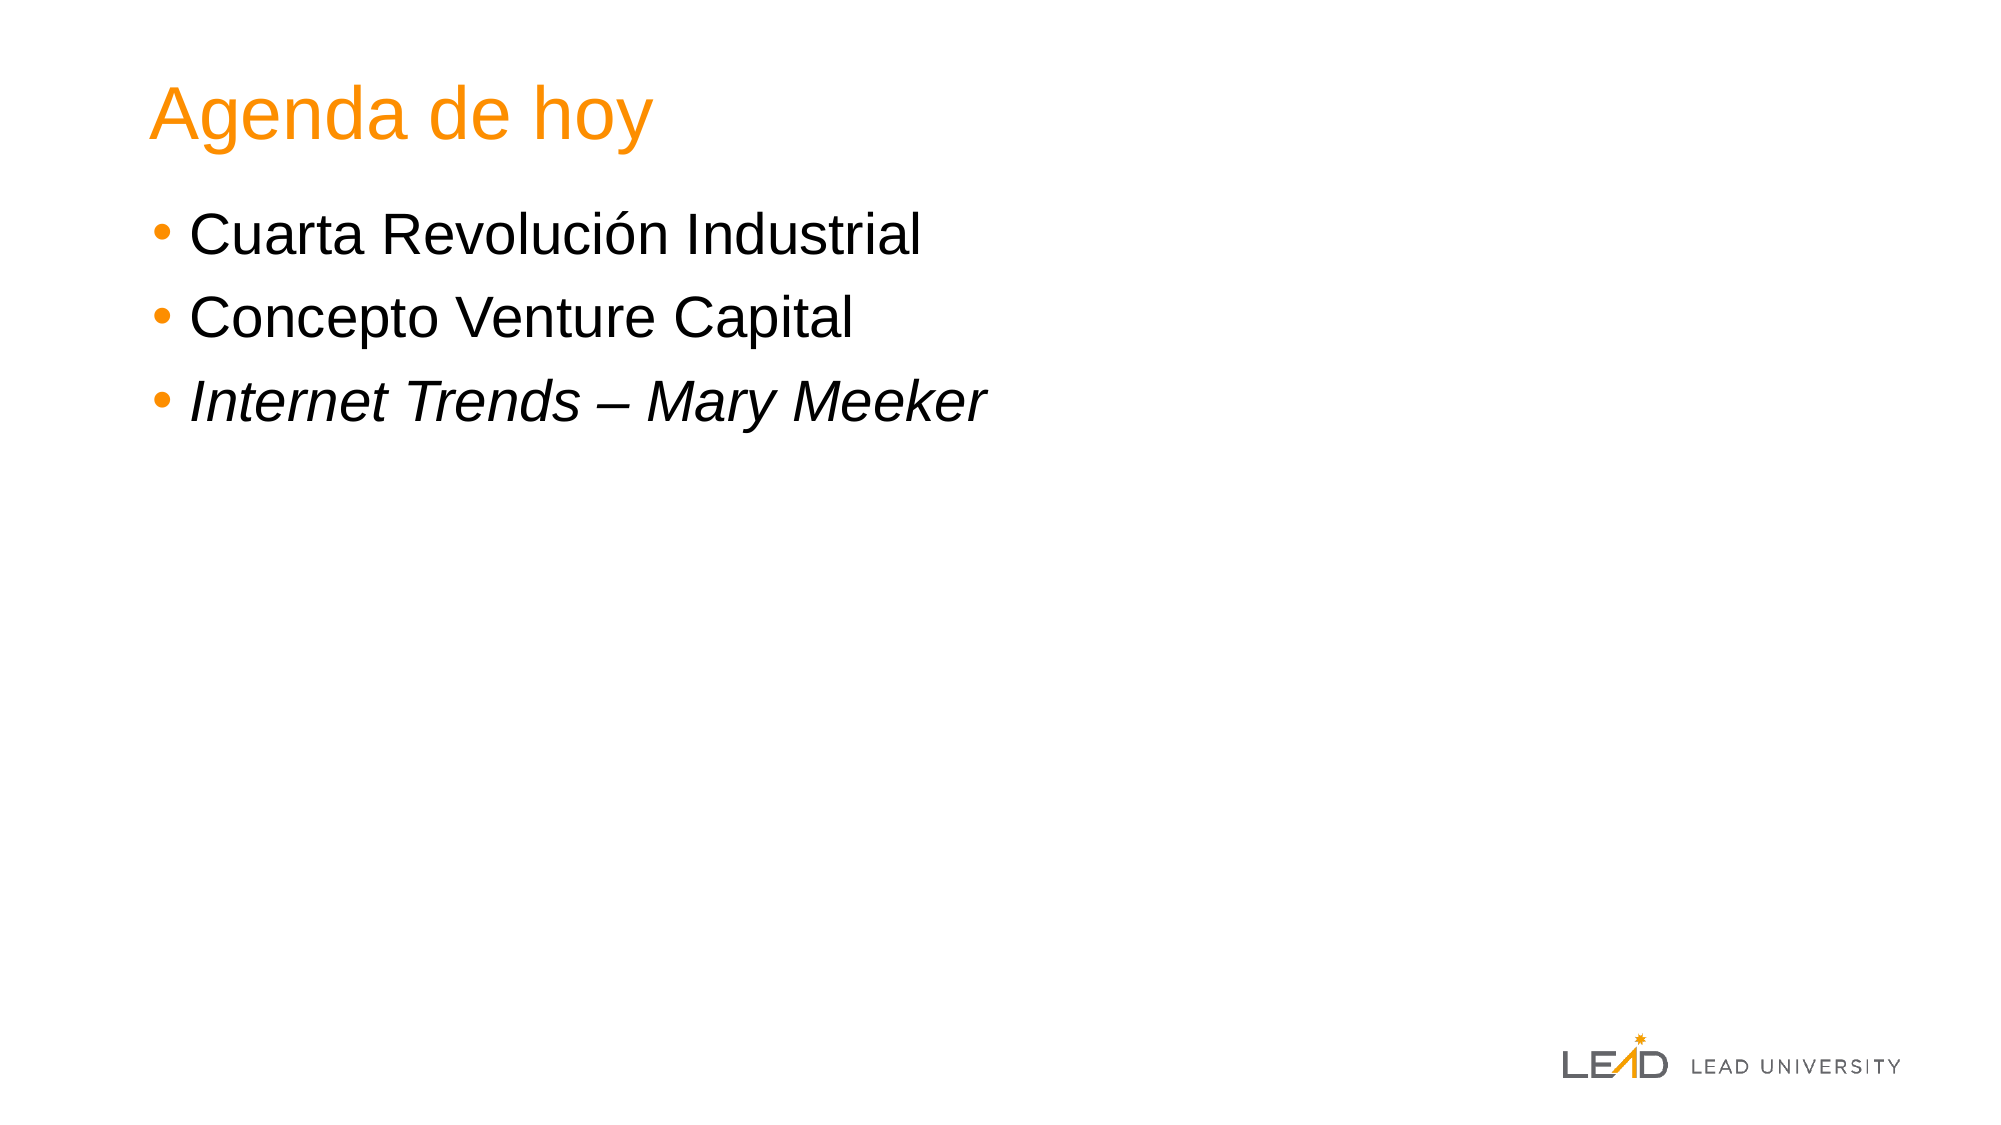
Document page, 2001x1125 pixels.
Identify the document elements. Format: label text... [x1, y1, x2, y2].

picture [1563, 1033, 1900, 1078]
title Agenda de hoy [136, 59, 1863, 171]
list Cuarta Revolución Industrial Concepto Venture Capital Internet Trends – Mary Meeker [137, 196, 1863, 1028]
